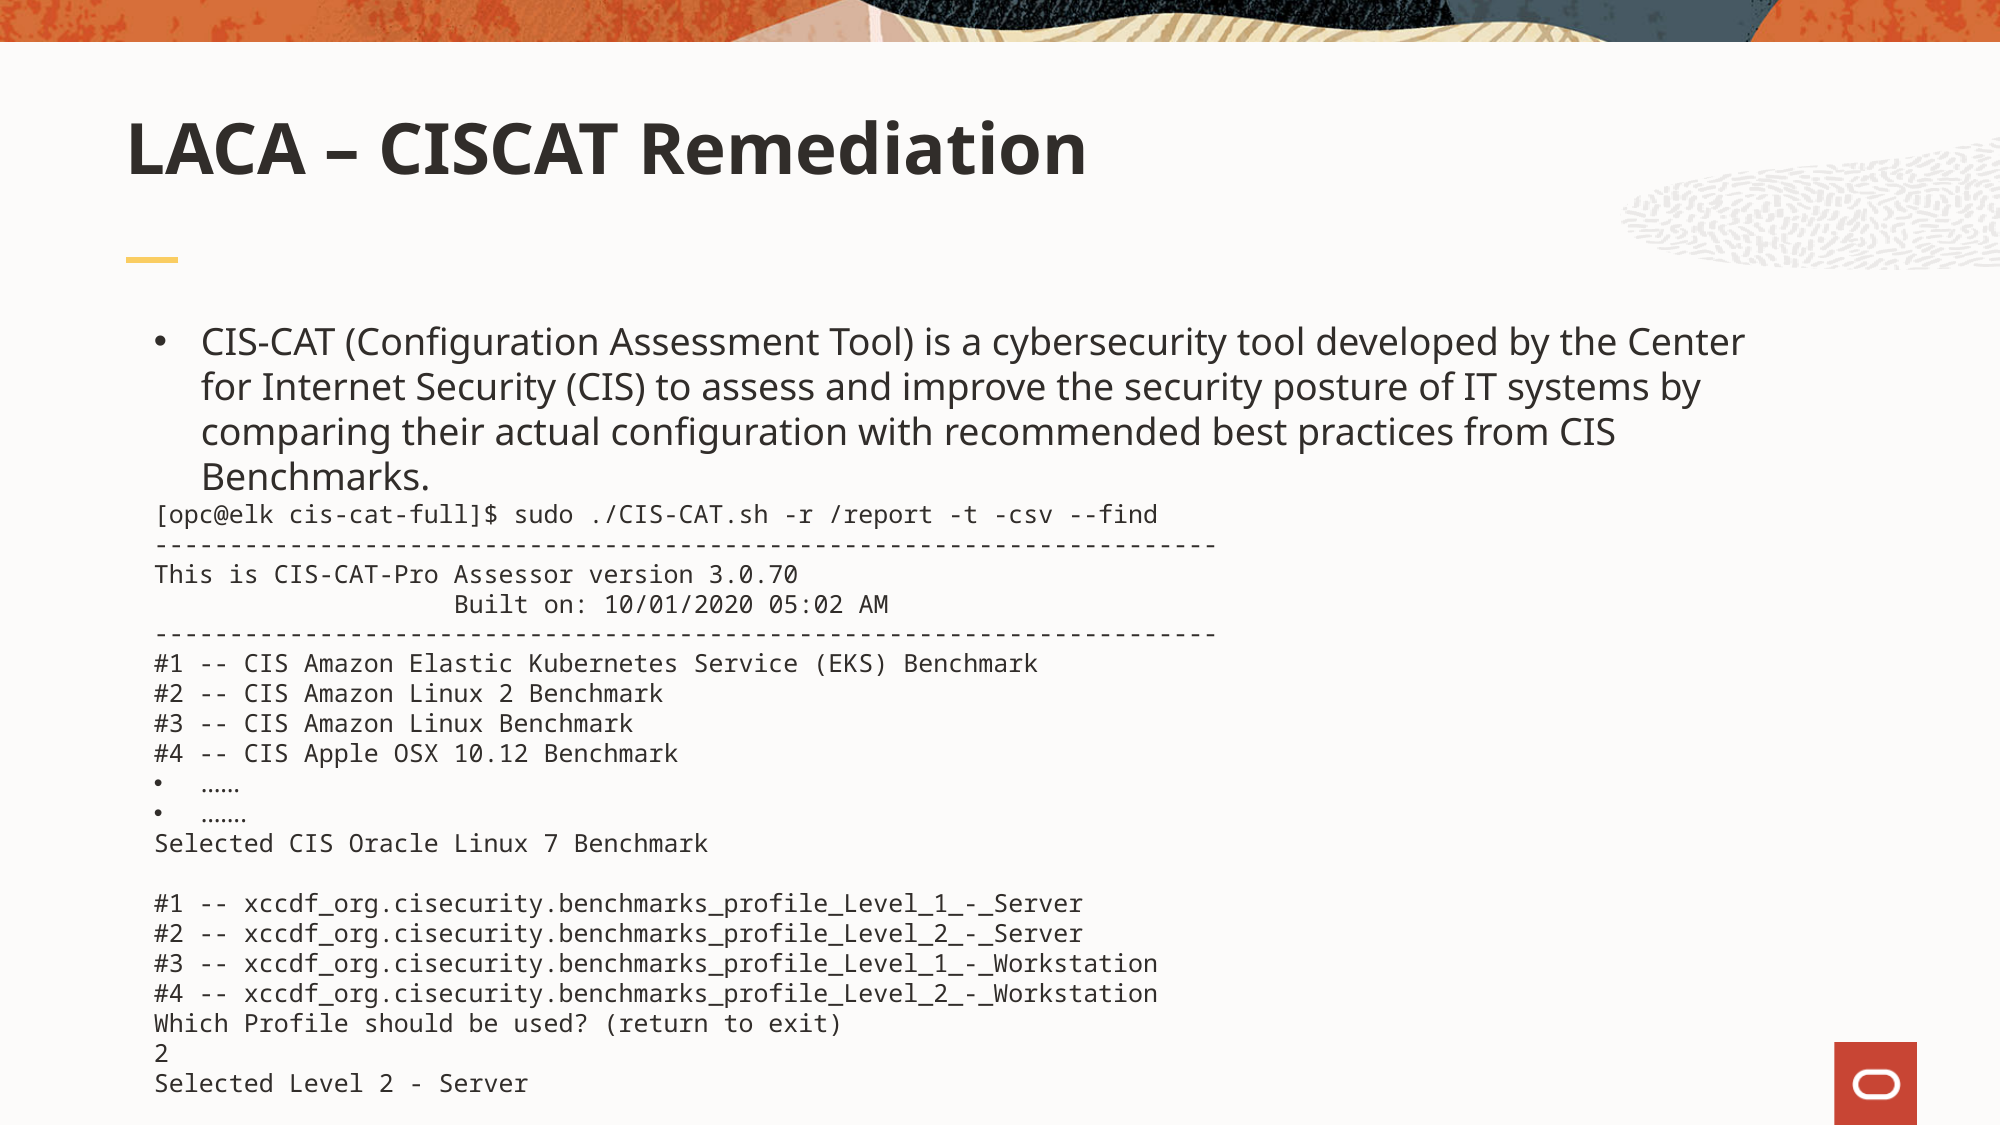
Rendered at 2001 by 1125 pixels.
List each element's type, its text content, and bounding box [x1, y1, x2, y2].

title LACA – CISCAT Remediation [125, 83, 1876, 219]
picture [0, 0, 2000, 42]
text_box CIS-CAT (Configuration Assessment Tool) is a cybersecurity tool developed by the Center for Internet Security (CIS) to assess and improve the security posture of IT systems by comparing their actual configuration with recommended best practices from CIS Benchmarks. [opc@elk cis-cat-full]$ sudo ./CIS-CAT.sh -r /report -t -csv --find ----------------------------------------------------------------------- This is CIS-CAT-Pro Assessor version 3.0.70 Built on: 10/01/2020 05:02 AM ----------------------------------------------------------------------- #1 -- CIS Amazon Elastic Kubernetes Service (EKS) Benchmark #2 -- CIS Amazon Linux 2 Benchmark #3 -- CIS Amazon Linux Benchmark #4 -- CIS Apple OSX 10.12 Benchmark …… ……. Selected CIS Oracle Linux 7 Benchmark #1 -- xccdf_org.cisecurity.benchmarks_profile_Level_1_-_Server #2 -- xccdf_org.cisecurity.benchmarks_profile_Level_2_-_Server #3 -- xccdf_org.cisecurity.benchmarks_profile_Level_1_-_Workstation #4 -- xccdf_org.cisecurity.benchmarks_profile_Level_2_-_Workstation Which Profile should be used? (return to exit) 2 Selected Level 2 - Server Add another benchmark? (Y/n/q) n [139, 310, 1781, 1125]
